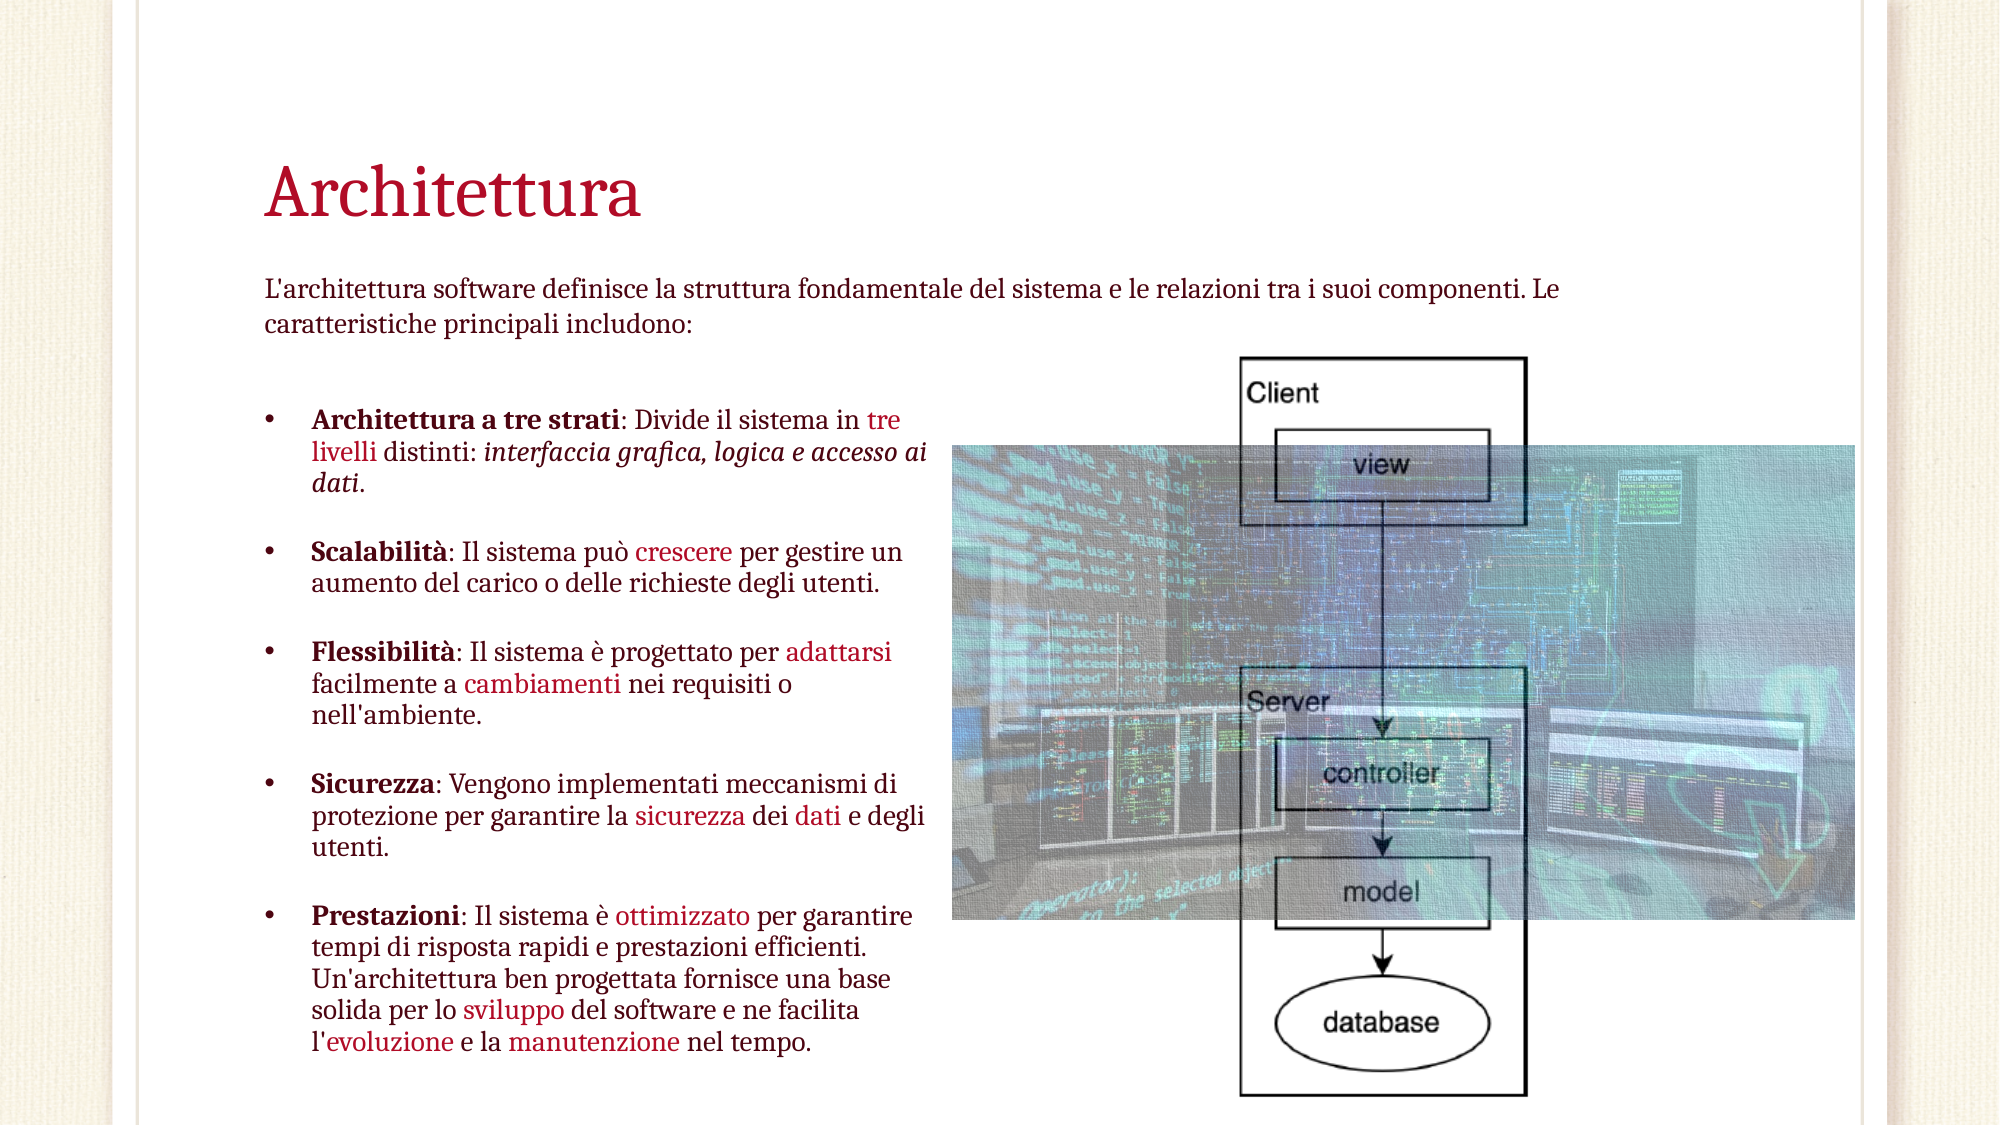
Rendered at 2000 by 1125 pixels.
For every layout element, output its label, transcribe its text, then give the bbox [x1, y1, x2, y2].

text_box Architettura a tre strati: Divide il sistema in tre livelli distinti: interfaccia grafica, logica e accesso ai dati. Scalabilità: Il sistema può crescere per gestire un aumento del carico o delle richieste degli utenti. Flessibilità: Il sistema è progettato per adattarsi facilmente a cambiamenti nei requisiti o nell'ambiente. Sicurezza: Vengono implementati meccanismi di protezione per garantire la sicurezza dei dati e degli utenti. Prestazioni: Il sistema è ottimizzato per garantire tempi di risposta rapidi e prestazioni efficienti. Un'architettura ben progettata fornisce una base solida per lo sviluppo del software e ne facilita l'evoluzione e la manutenzione nel tempo. [249, 397, 953, 1065]
picture [1888, 0, 2000, 1125]
text_box L'architettura software definisce la struttura fondamentale del sistema e le relazioni tra i suoi componenti. Le caratteristiche principali includono: [249, 261, 1614, 347]
picture [0, 0, 112, 1125]
title Architettura [249, 52, 1750, 240]
picture [952, 335, 1855, 1116]
